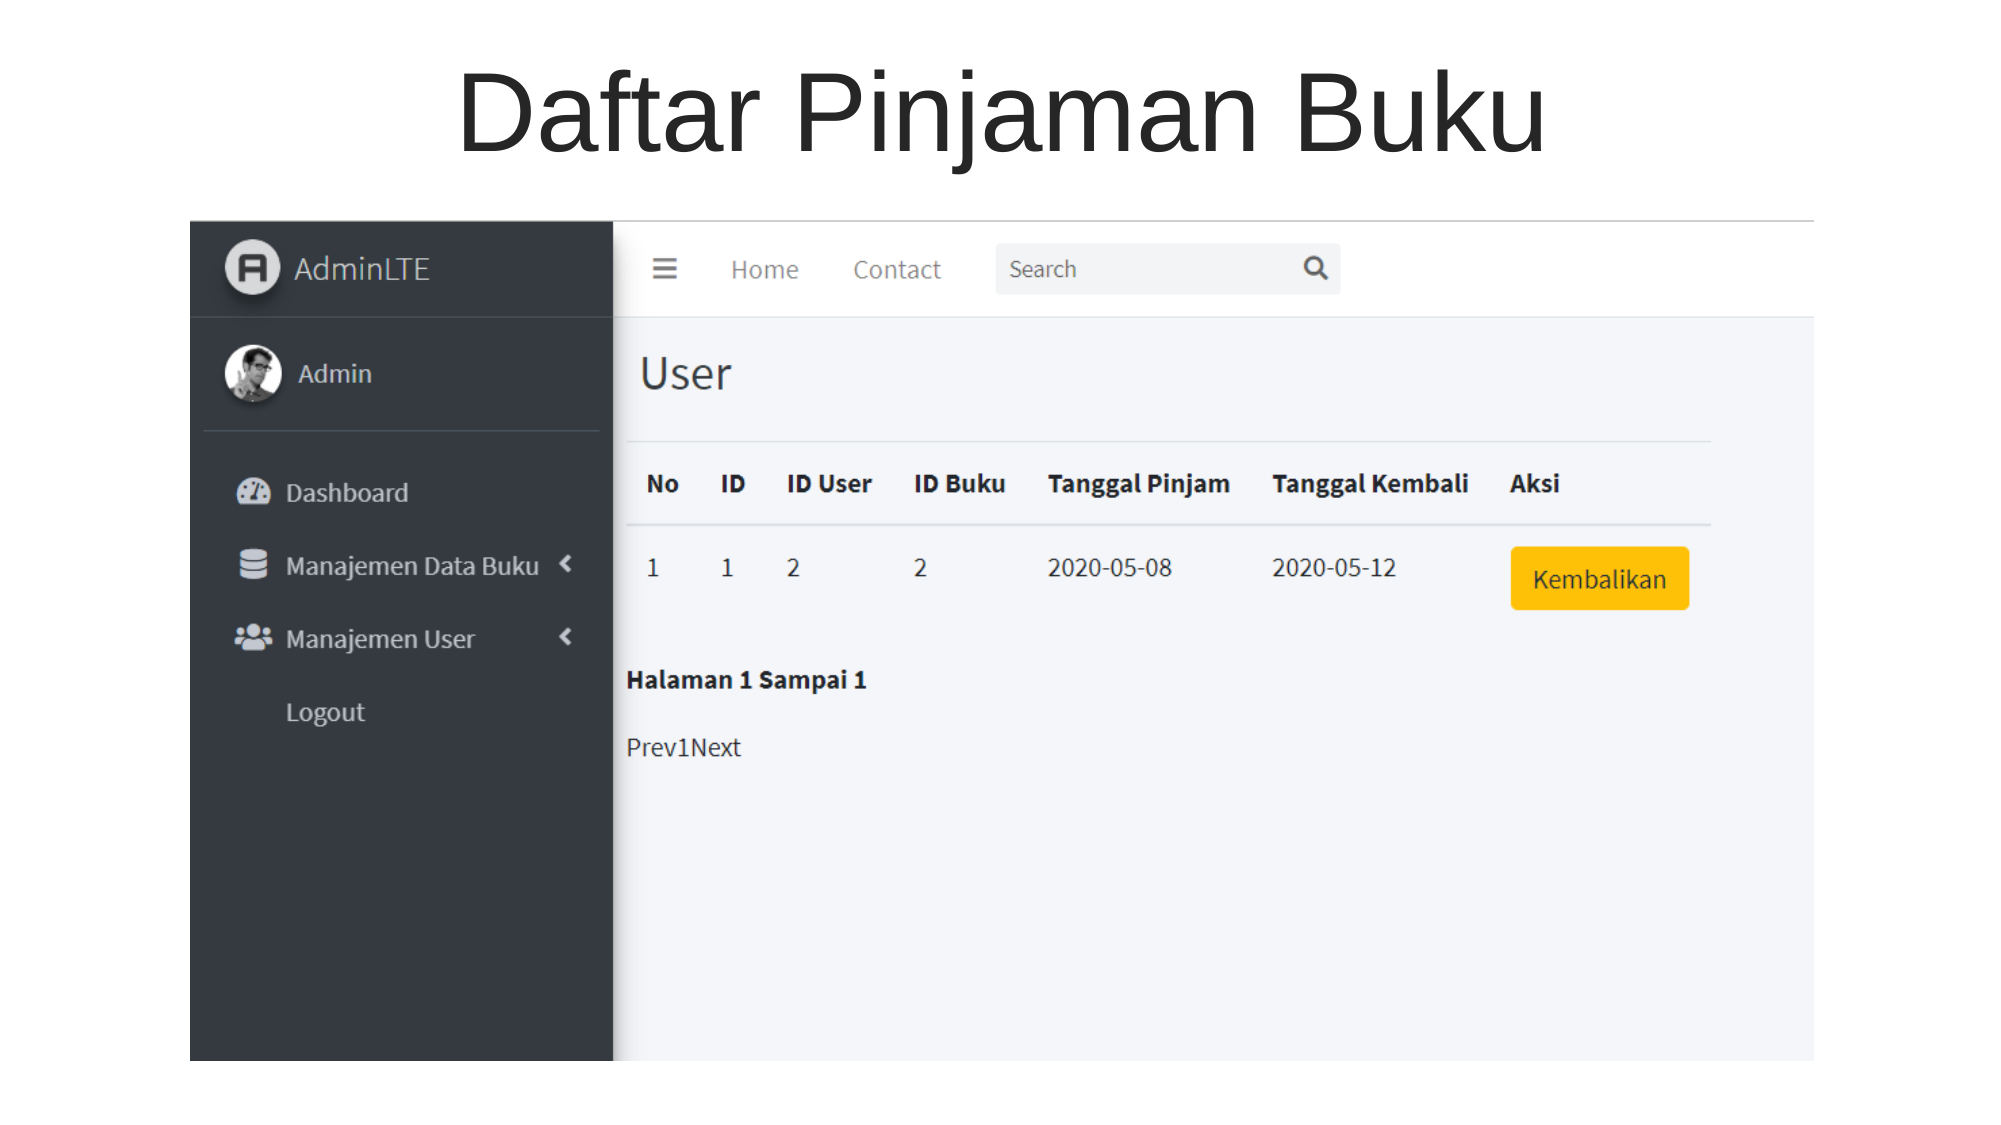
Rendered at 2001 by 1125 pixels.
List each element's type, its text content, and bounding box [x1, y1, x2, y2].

list Daftar Pinjaman Buku [53, 55, 1952, 175]
picture [190, 211, 1814, 1061]
